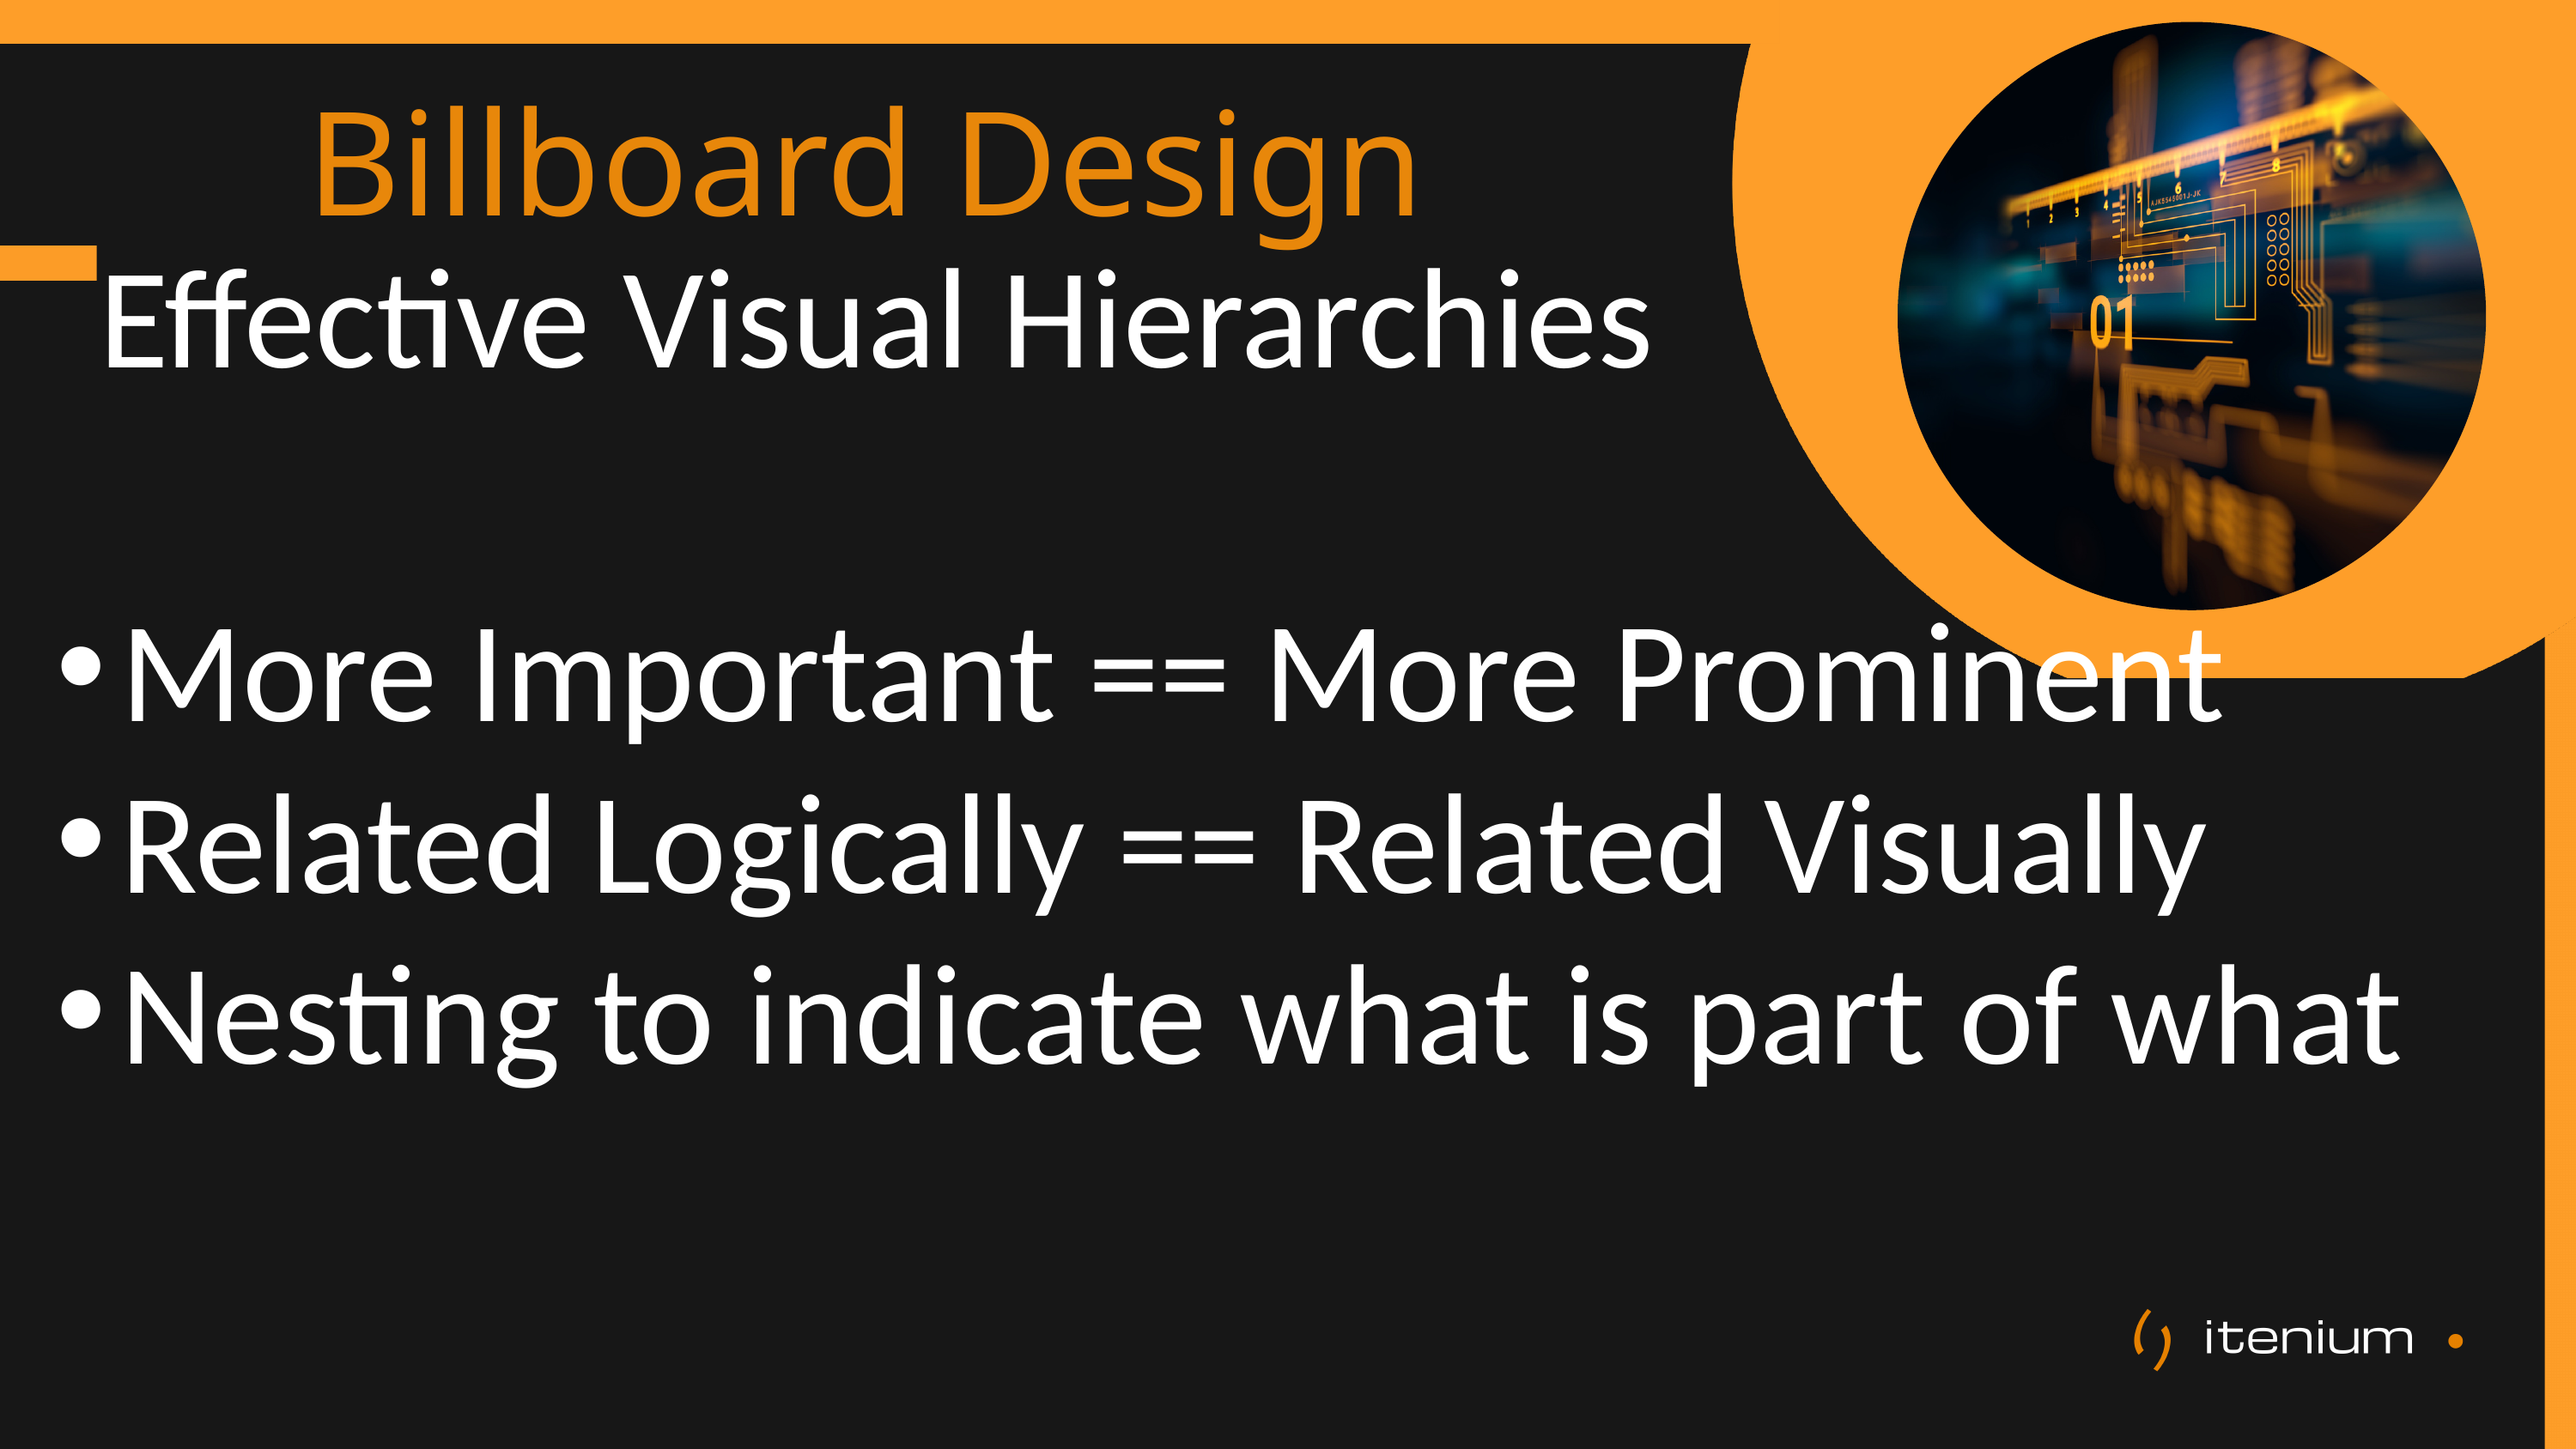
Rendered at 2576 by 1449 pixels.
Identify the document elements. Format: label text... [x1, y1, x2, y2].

text_box Billboard Design [0, 71, 1728, 244]
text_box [1897, 21, 2487, 610]
text_box Effective Visual Hierarchies [21, 219, 1728, 403]
picture [0, 0, 2576, 1449]
picture [2111, 1288, 2487, 1391]
text_box More Important == More Prominent Related Logically == Related Visually Nesting to indicate what is part of what [43, 572, 2516, 1100]
picture [0, 245, 97, 281]
